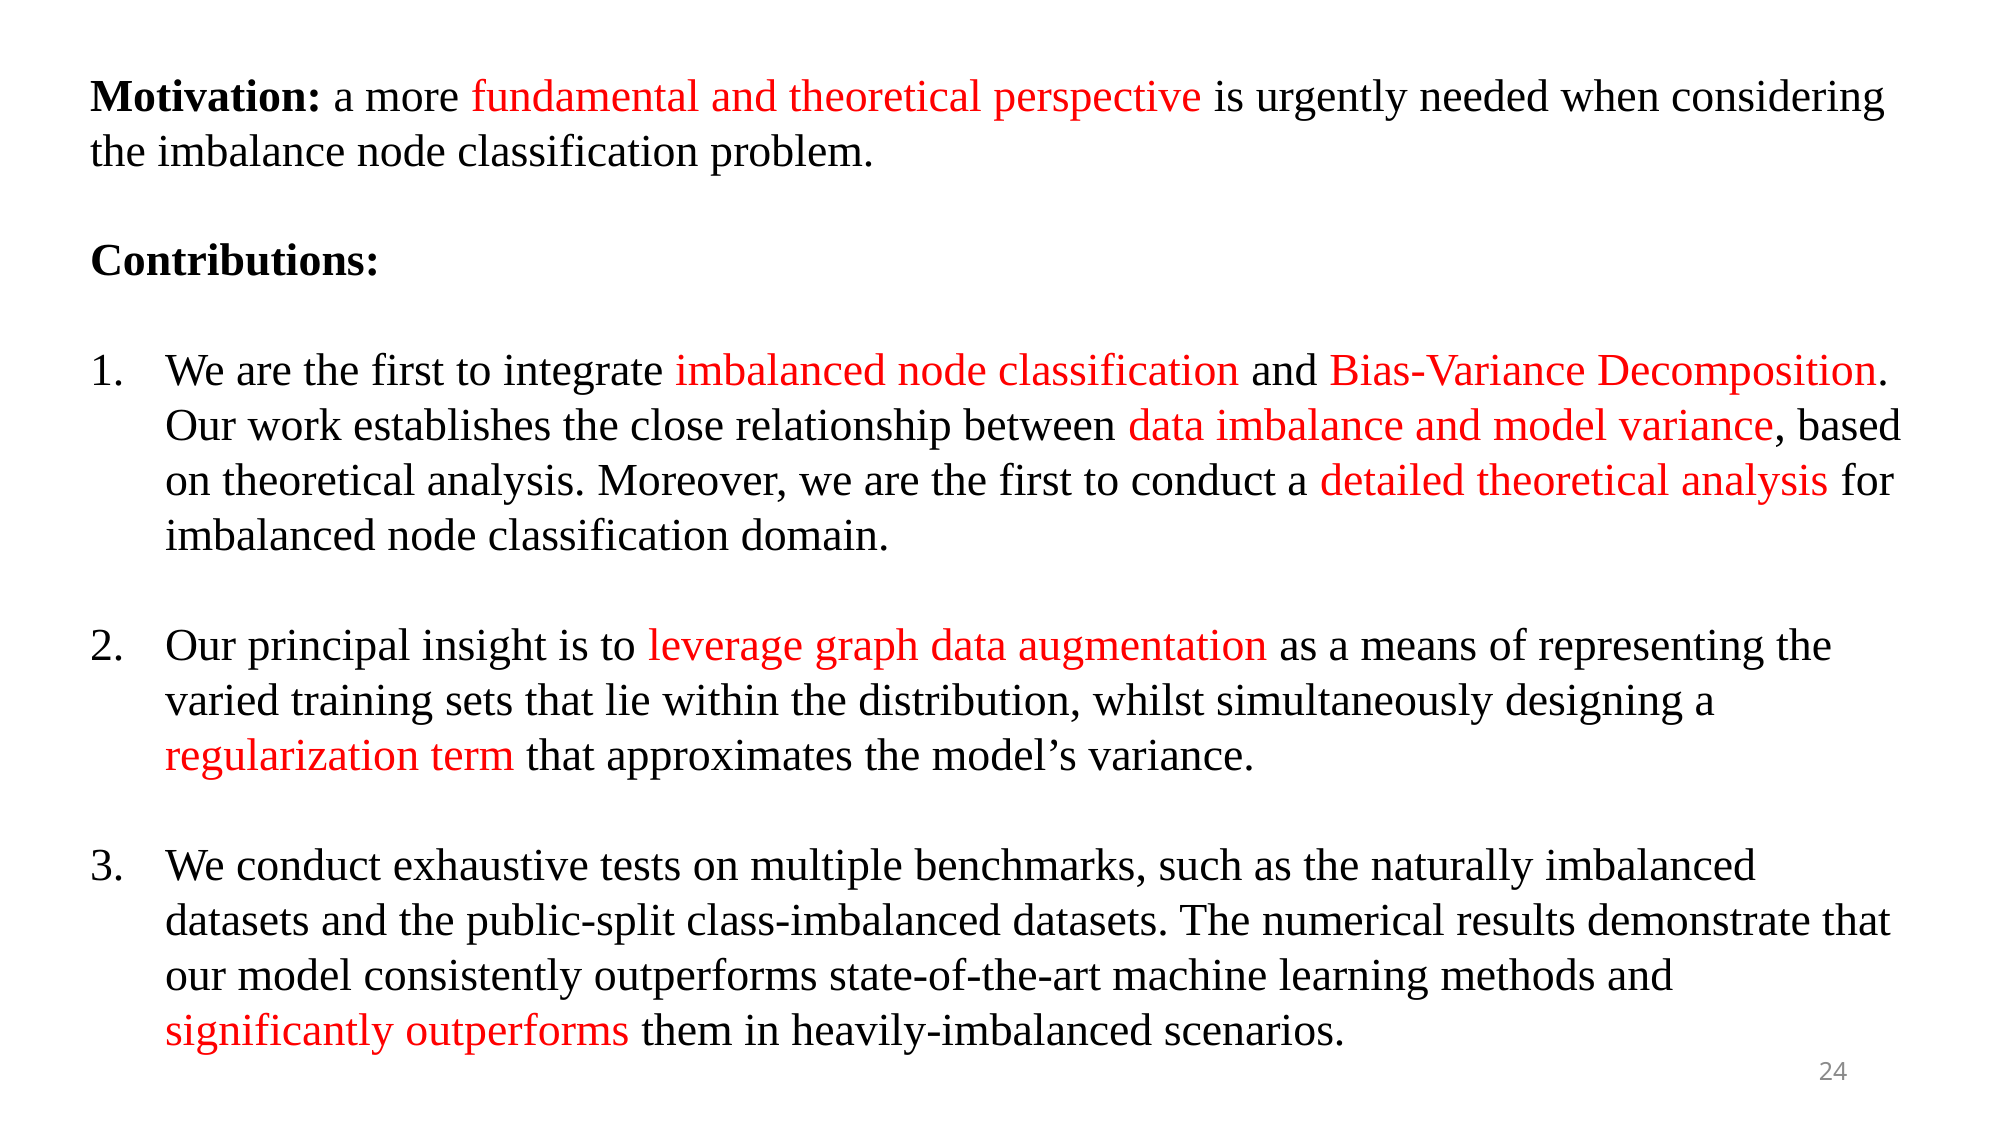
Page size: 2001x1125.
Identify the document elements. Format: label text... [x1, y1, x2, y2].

slide_number 24 [1412, 1063, 1863, 1103]
text_box Motivation: a more fundamental and theoretical perspective is urgently needed when considering the imbalance node classification problem. Contributions: We are the first to integrate imbalanced node classification and Bias-Variance Decomposition. Our work establishes the close relationship between data imbalance and model variance, based on theoretical analysis. Moreover, we are the first to conduct a detailed theoretical analysis for imbalanced node classification domain. Our principal insight is to leverage graph data augmentation as a means of representing the varied training sets that lie within the distribution, whilst simultaneously designing a regularization term that approximates the model’s variance. We conduct exhaustive tests on multiple benchmarks, such as the naturally imbalanced datasets and the public-split class-imbalanced datasets. The numerical results demonstrate that our model consistently outperforms state-of-the-art machine learning methods and significantly outperforms them in heavily-imbalanced scenarios. [75, 57, 1925, 1063]
